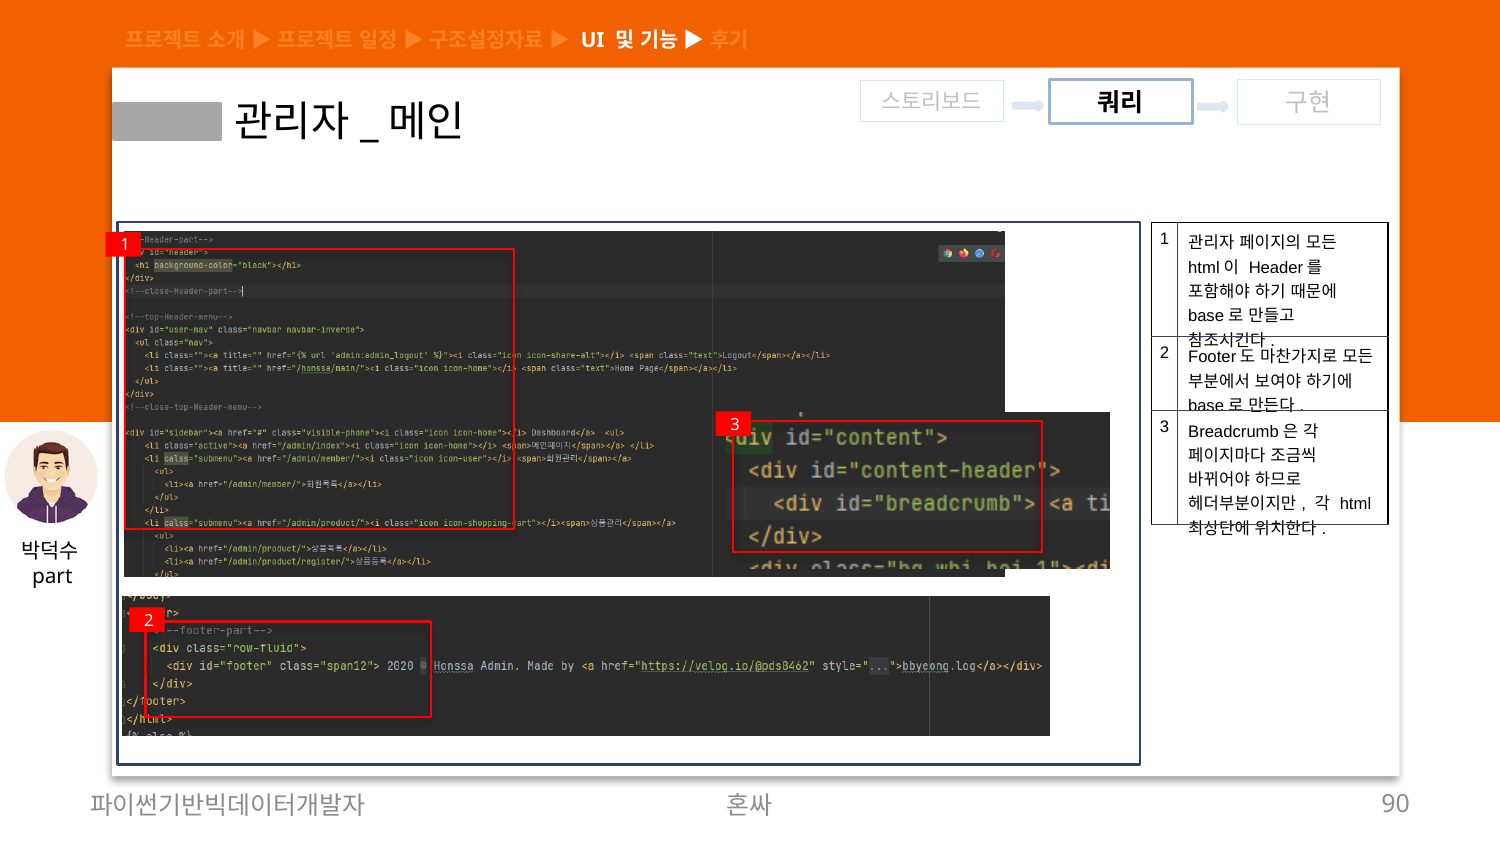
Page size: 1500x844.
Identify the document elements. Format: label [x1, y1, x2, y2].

table_header [1178, 223, 1387, 336]
picture [121, 596, 1050, 736]
table_cell [1152, 411, 1177, 524]
text_box [0, 0, 1500, 778]
table_header [1152, 223, 1177, 336]
slide_number [75, 782, 425, 827]
table_cell [1178, 337, 1387, 410]
slide_number [1074, 782, 1425, 827]
footer [512, 782, 988, 827]
picture [124, 231, 1110, 577]
picture [1, 425, 103, 529]
table_cell [1152, 337, 1177, 410]
table_cell [1178, 411, 1387, 524]
text_box [0, 530, 105, 596]
